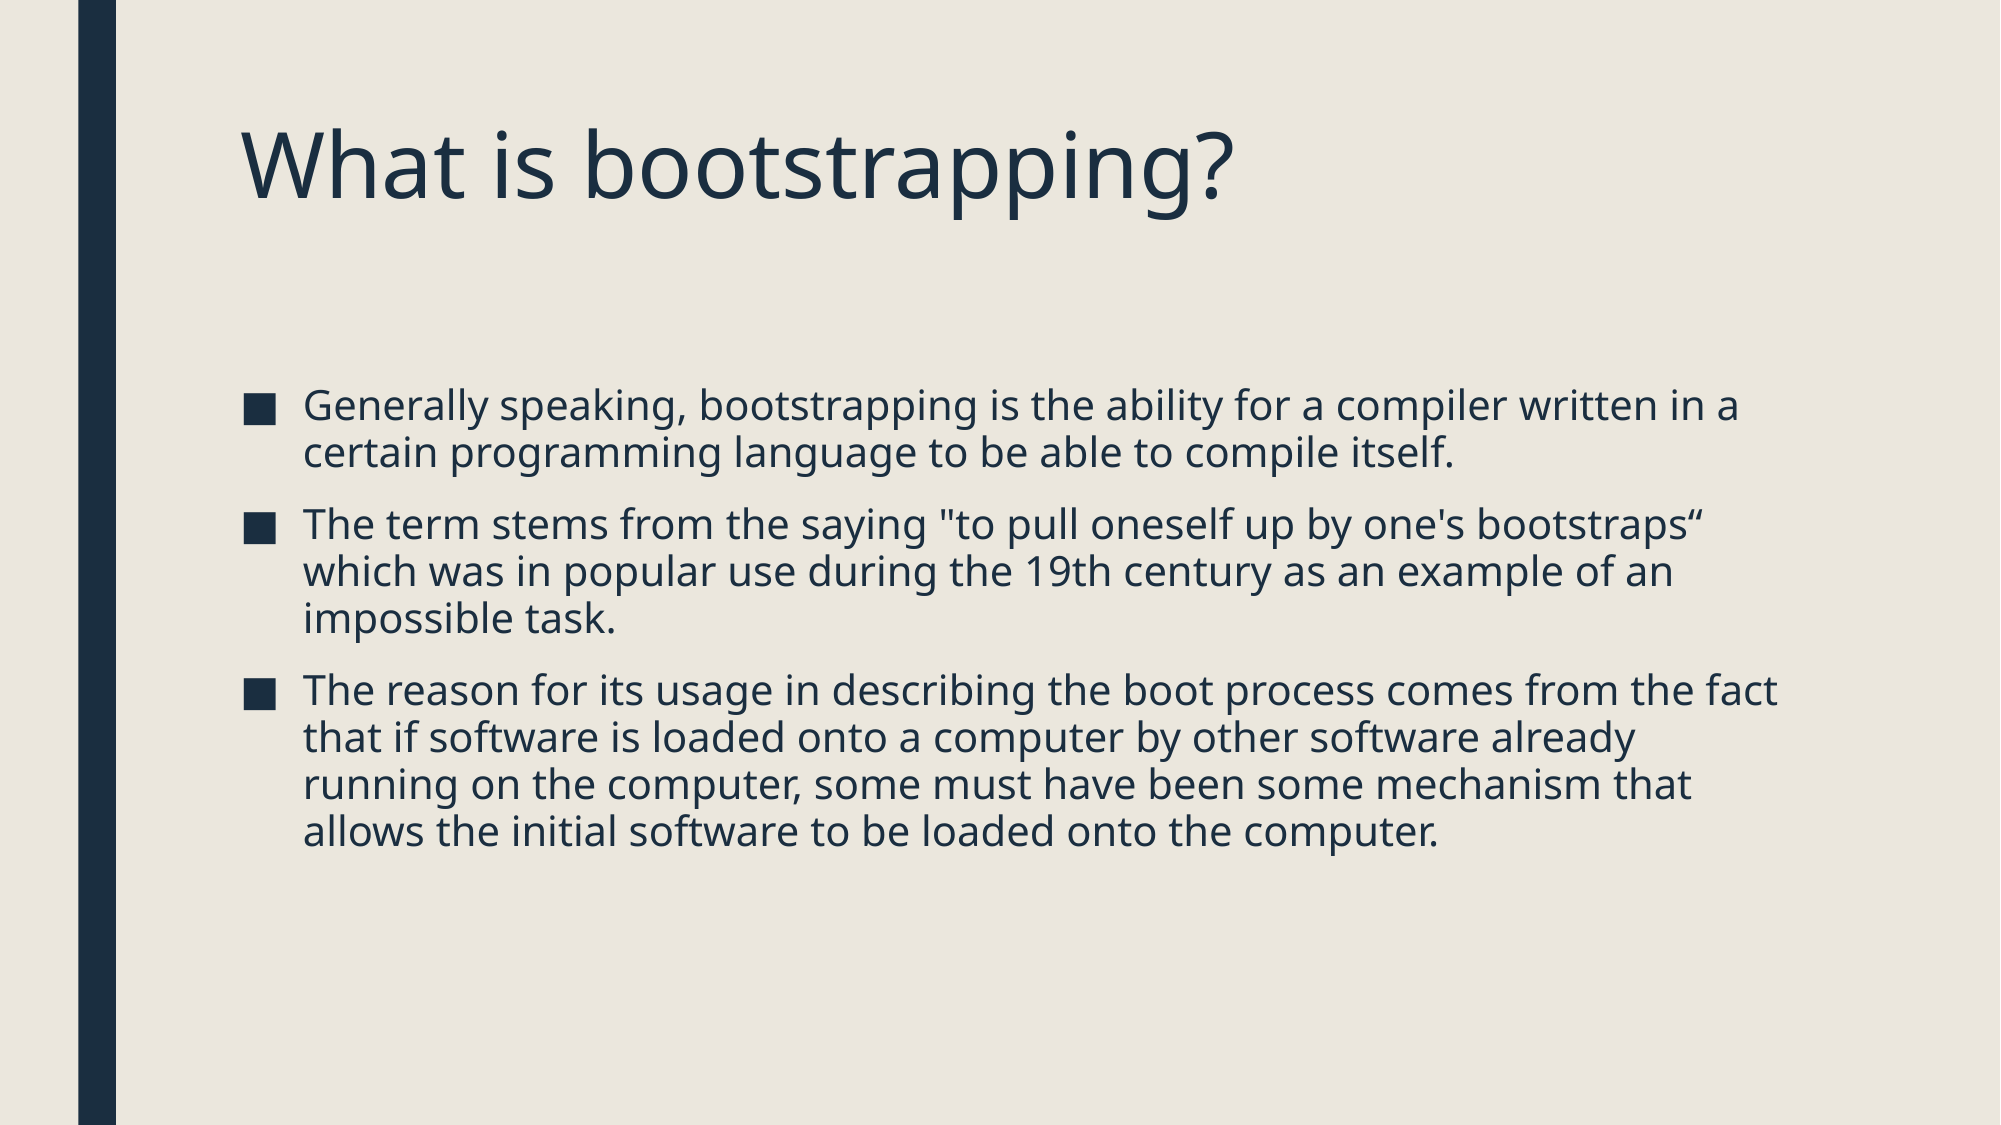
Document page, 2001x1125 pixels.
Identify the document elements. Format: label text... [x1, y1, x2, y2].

list Generally speaking, bootstrapping is the ability for a compiler written in a certain programming language to be able to compile itself. The term stems from the saying "to pull oneself up by one's bootstraps“ which was in popular use during the 19th century as an example of an impossible task. The reason for its usage in describing the boot process comes from the fact that if software is loaded onto a computer by other software already running on the computer, some must have been some mechanism that allows the initial software to be loaded onto the computer. [225, 375, 1800, 963]
title What is bootstrapping? [225, 112, 1800, 357]
